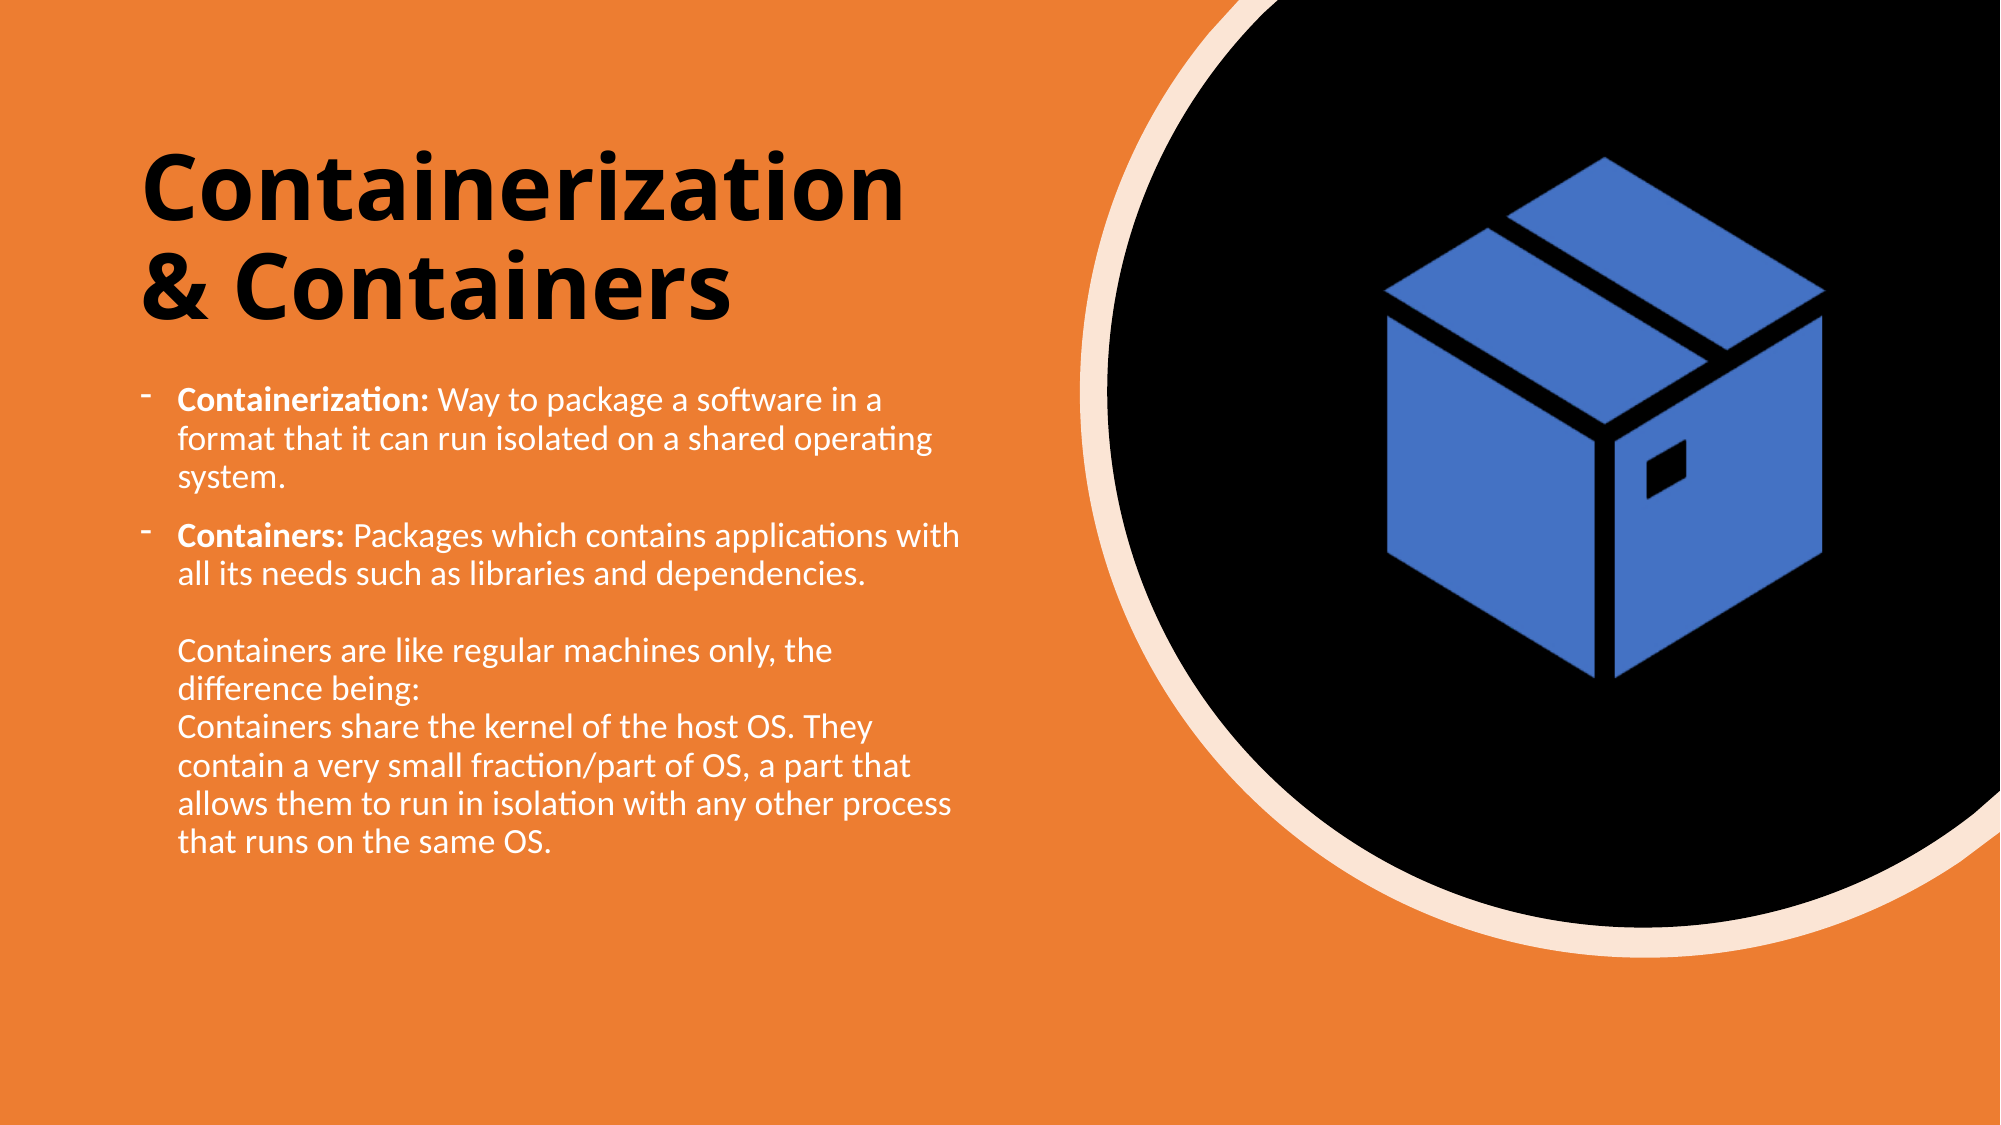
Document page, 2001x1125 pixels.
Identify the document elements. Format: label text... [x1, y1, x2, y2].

text_box [1106, 0, 2000, 929]
list Containerization: Way to package a software in a format that it can run isolated on a shared operating system. Containers: Packages which contains applications with all its needs such as libraries and dependencies. Containers are like regular machines only, the difference being: Containers share the kernel of the host OS. They contain a very small fraction/part of OS, a part that allows them to run in isolation with any other process that runs on the same OS. [125, 373, 997, 928]
title Containerization & Containers [125, 131, 997, 350]
picture [1293, 105, 1917, 729]
text_box [1078, 0, 2000, 959]
